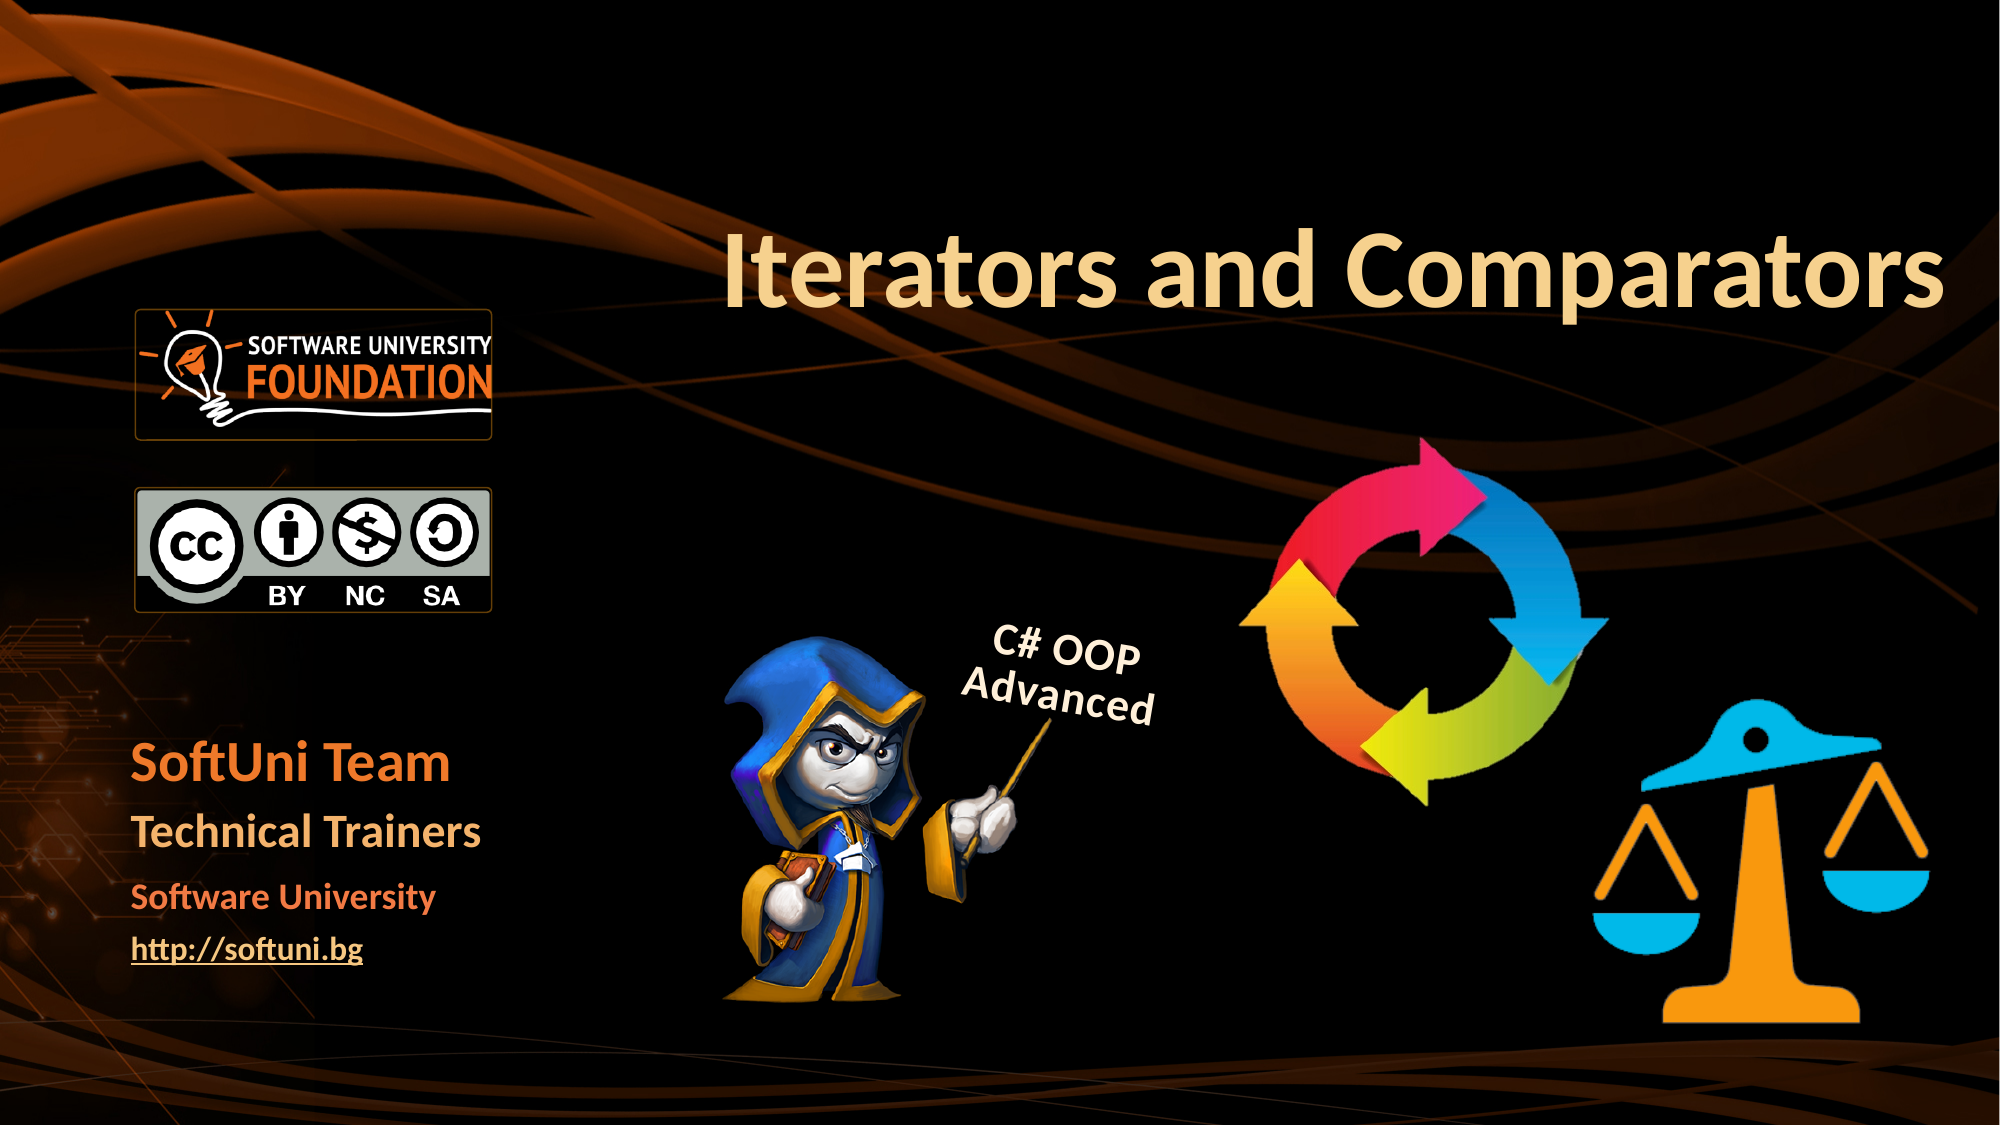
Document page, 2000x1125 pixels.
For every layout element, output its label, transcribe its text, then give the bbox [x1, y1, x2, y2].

list Software University [124, 863, 648, 919]
picture [0, 0, 2000, 1125]
title Iterators and Comparators [599, 174, 1948, 367]
list http://softuni.bg [124, 919, 648, 974]
list Technical Trainers [124, 790, 648, 863]
list SoftUni Team [124, 713, 648, 790]
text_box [716, 620, 1177, 1007]
